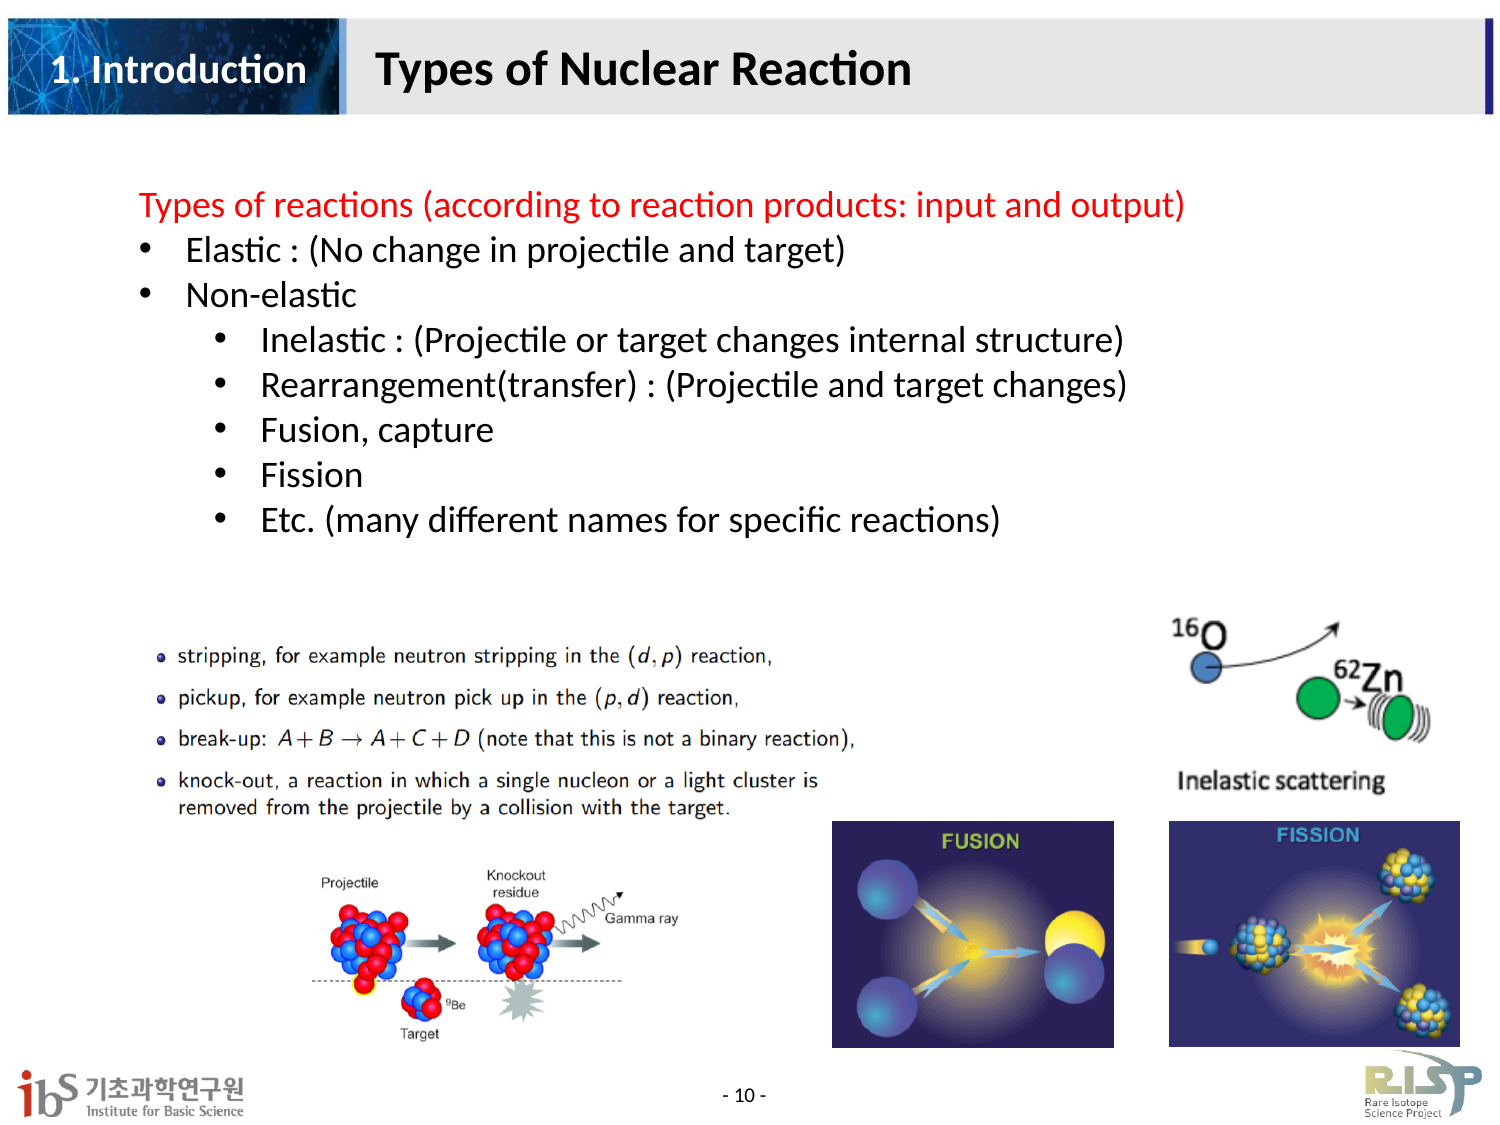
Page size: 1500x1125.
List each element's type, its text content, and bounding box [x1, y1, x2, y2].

picture [1169, 821, 1460, 1047]
text_box Types of reactions (according to reaction products: input and output) Elastic : (No change in projectile and target) Non-elastic Inelastic : (Projectile or target changes internal structure) Rearrangement(transfer) : (Projectile and target changes) Fusion, capture Fission Etc. (many different names for specific reactions) [123, 172, 1447, 548]
picture [17, 1070, 243, 1117]
picture [123, 639, 1114, 1048]
picture [1364, 1049, 1482, 1119]
picture [1162, 596, 1444, 802]
picture [2, 10, 1500, 130]
